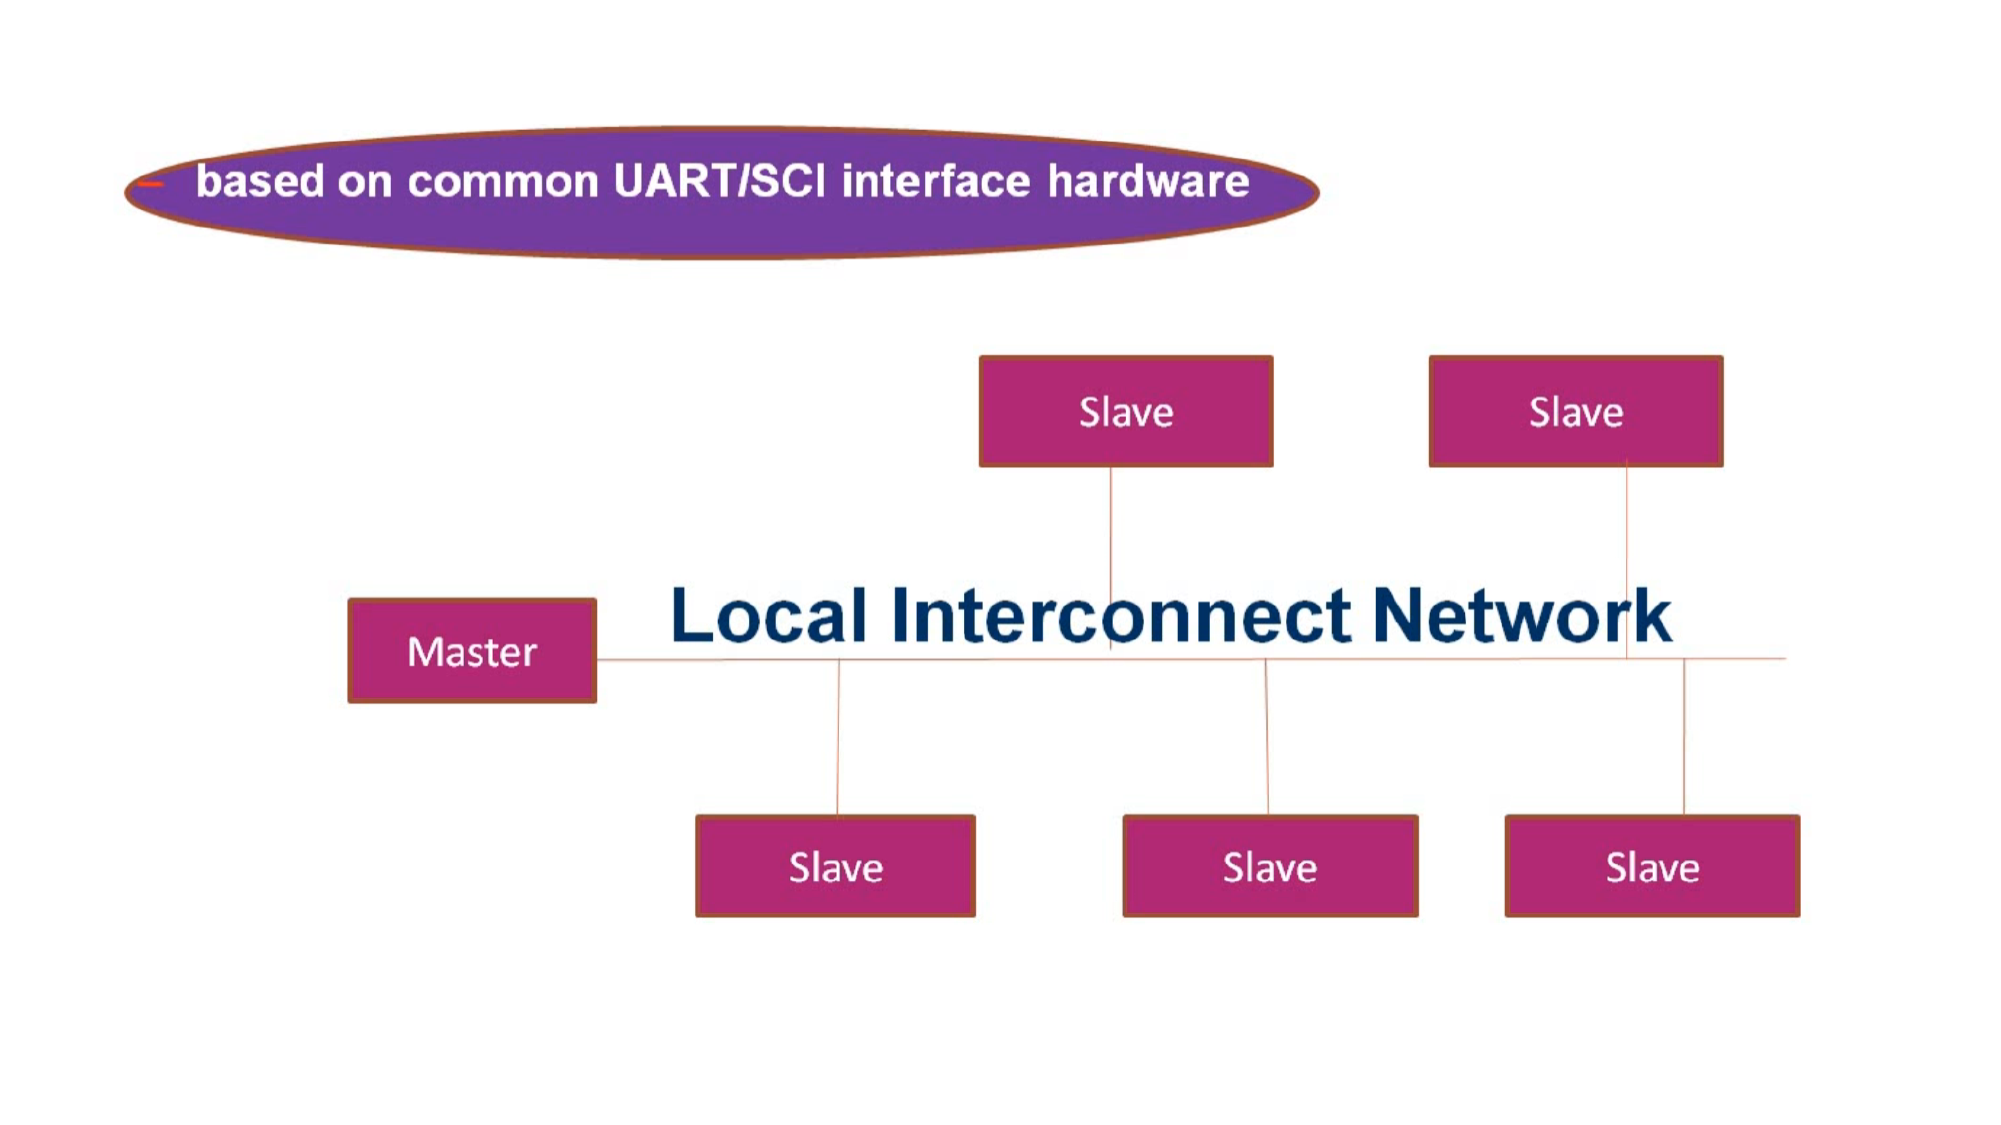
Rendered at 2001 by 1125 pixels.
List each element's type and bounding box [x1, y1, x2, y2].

picture [105, 124, 1895, 1001]
